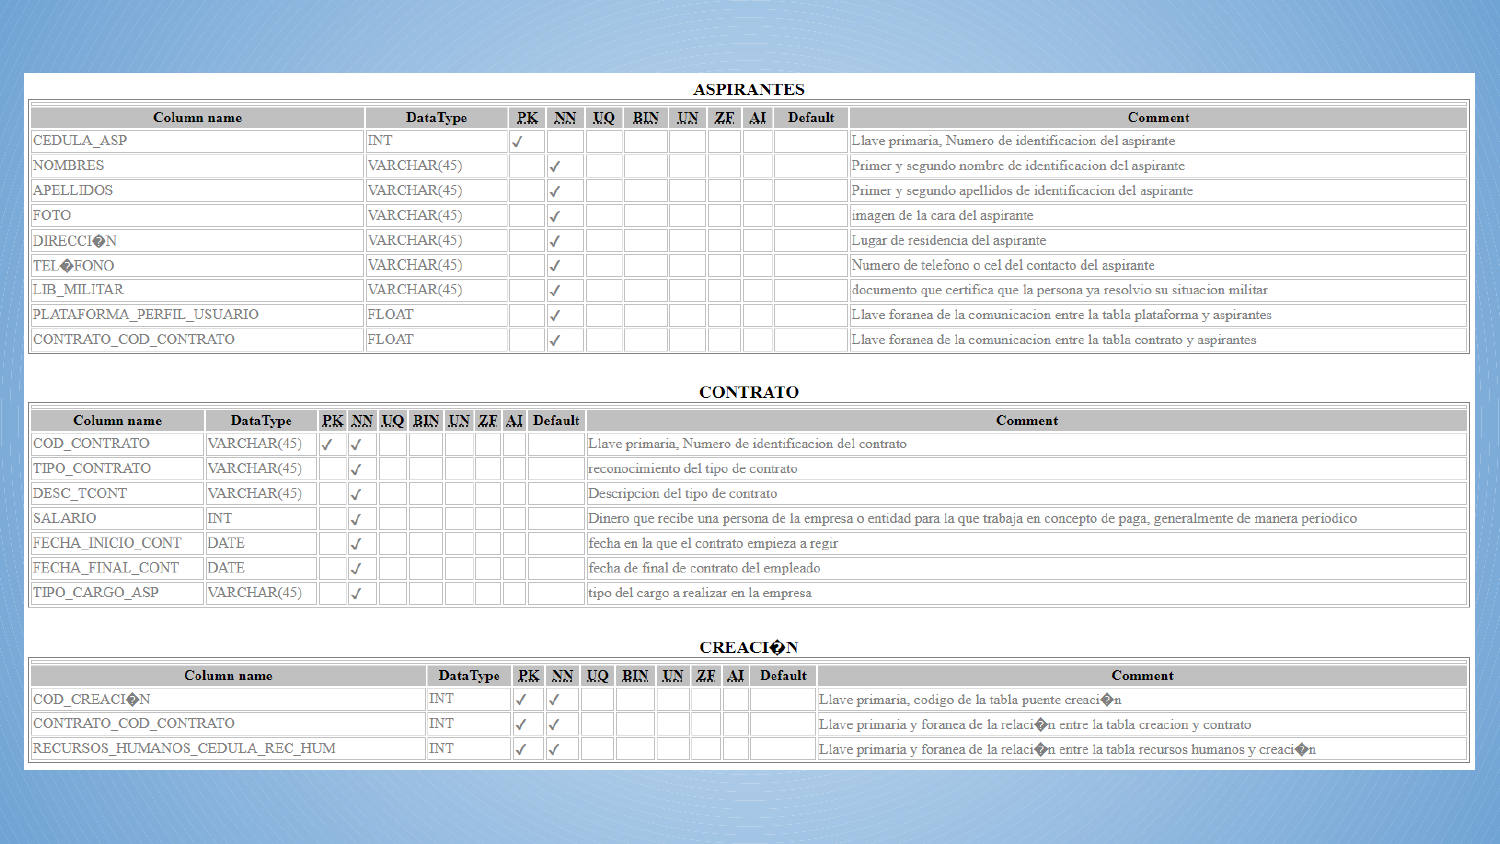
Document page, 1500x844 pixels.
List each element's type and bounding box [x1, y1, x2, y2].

picture [24, 73, 1476, 771]
